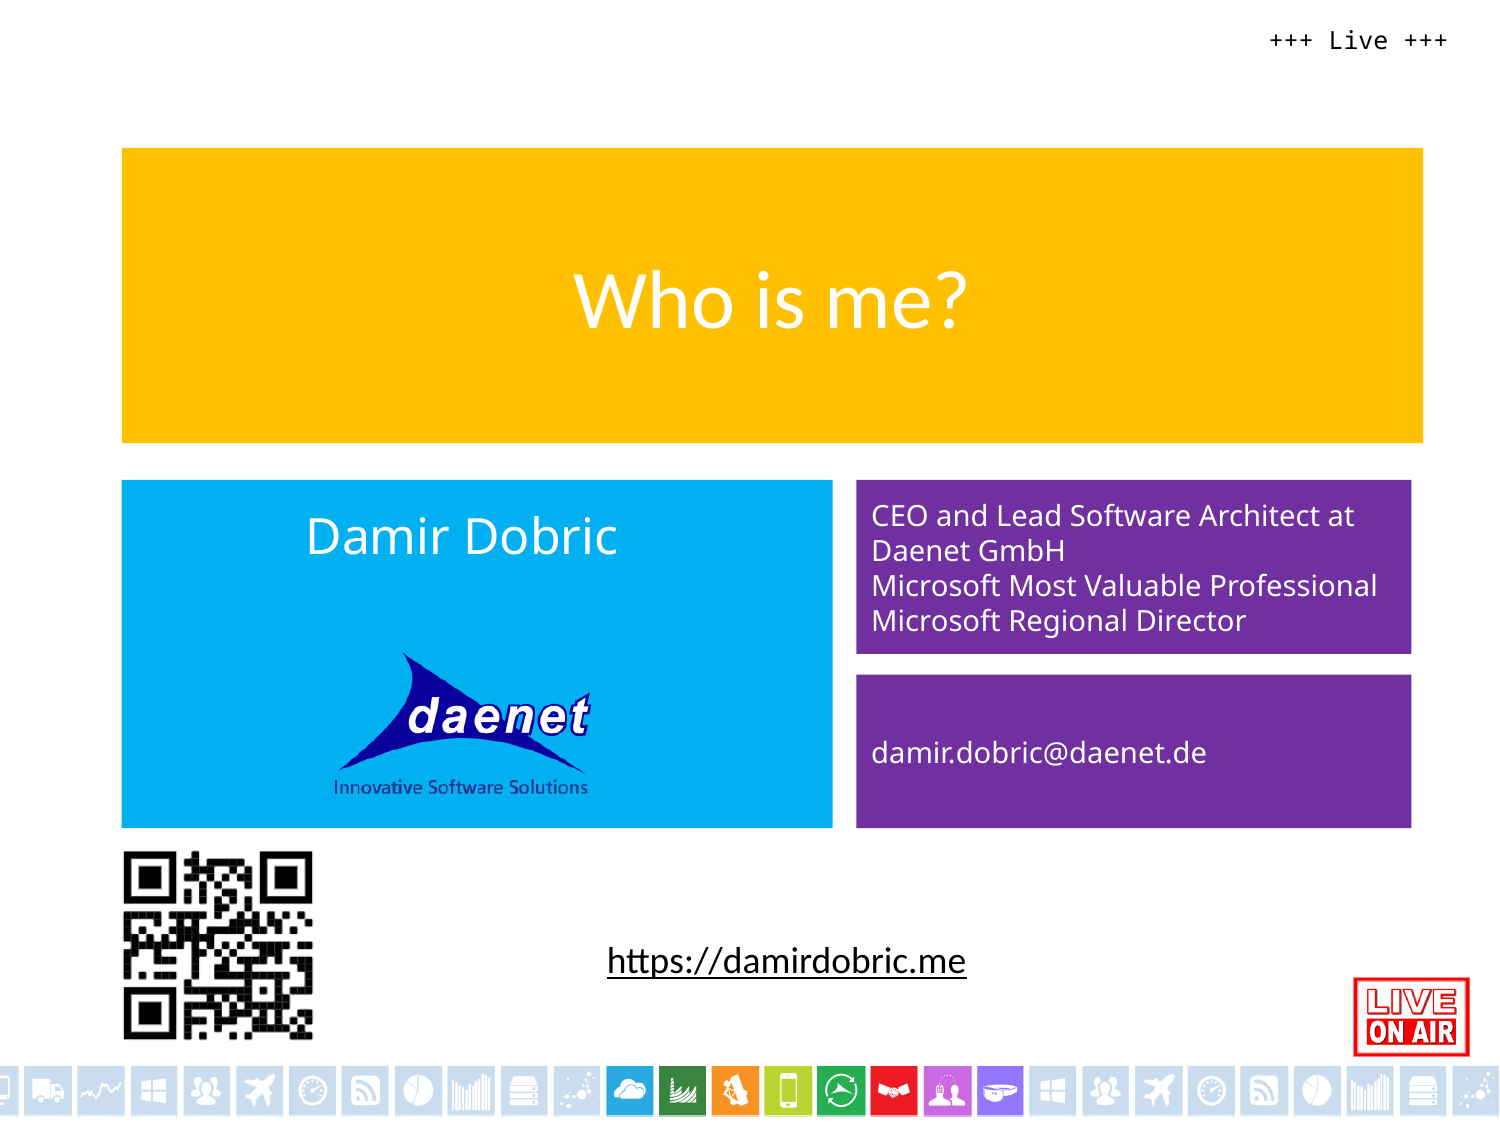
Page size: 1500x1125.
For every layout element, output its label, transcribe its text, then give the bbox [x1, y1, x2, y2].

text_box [121, 147, 1424, 444]
picture [538, 705, 566, 735]
text_box https://damirdobric.me [599, 928, 992, 989]
picture [0, 1066, 1500, 1117]
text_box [121, 479, 833, 829]
text_box +++ Live +++ +++ Live +++ +++ Live +++ [1261, 16, 1500, 62]
picture [1353, 976, 1470, 1057]
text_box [856, 470, 1412, 664]
picture [570, 694, 590, 735]
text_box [856, 674, 1412, 829]
picture [112, 844, 347, 1048]
picture [347, 658, 569, 766]
